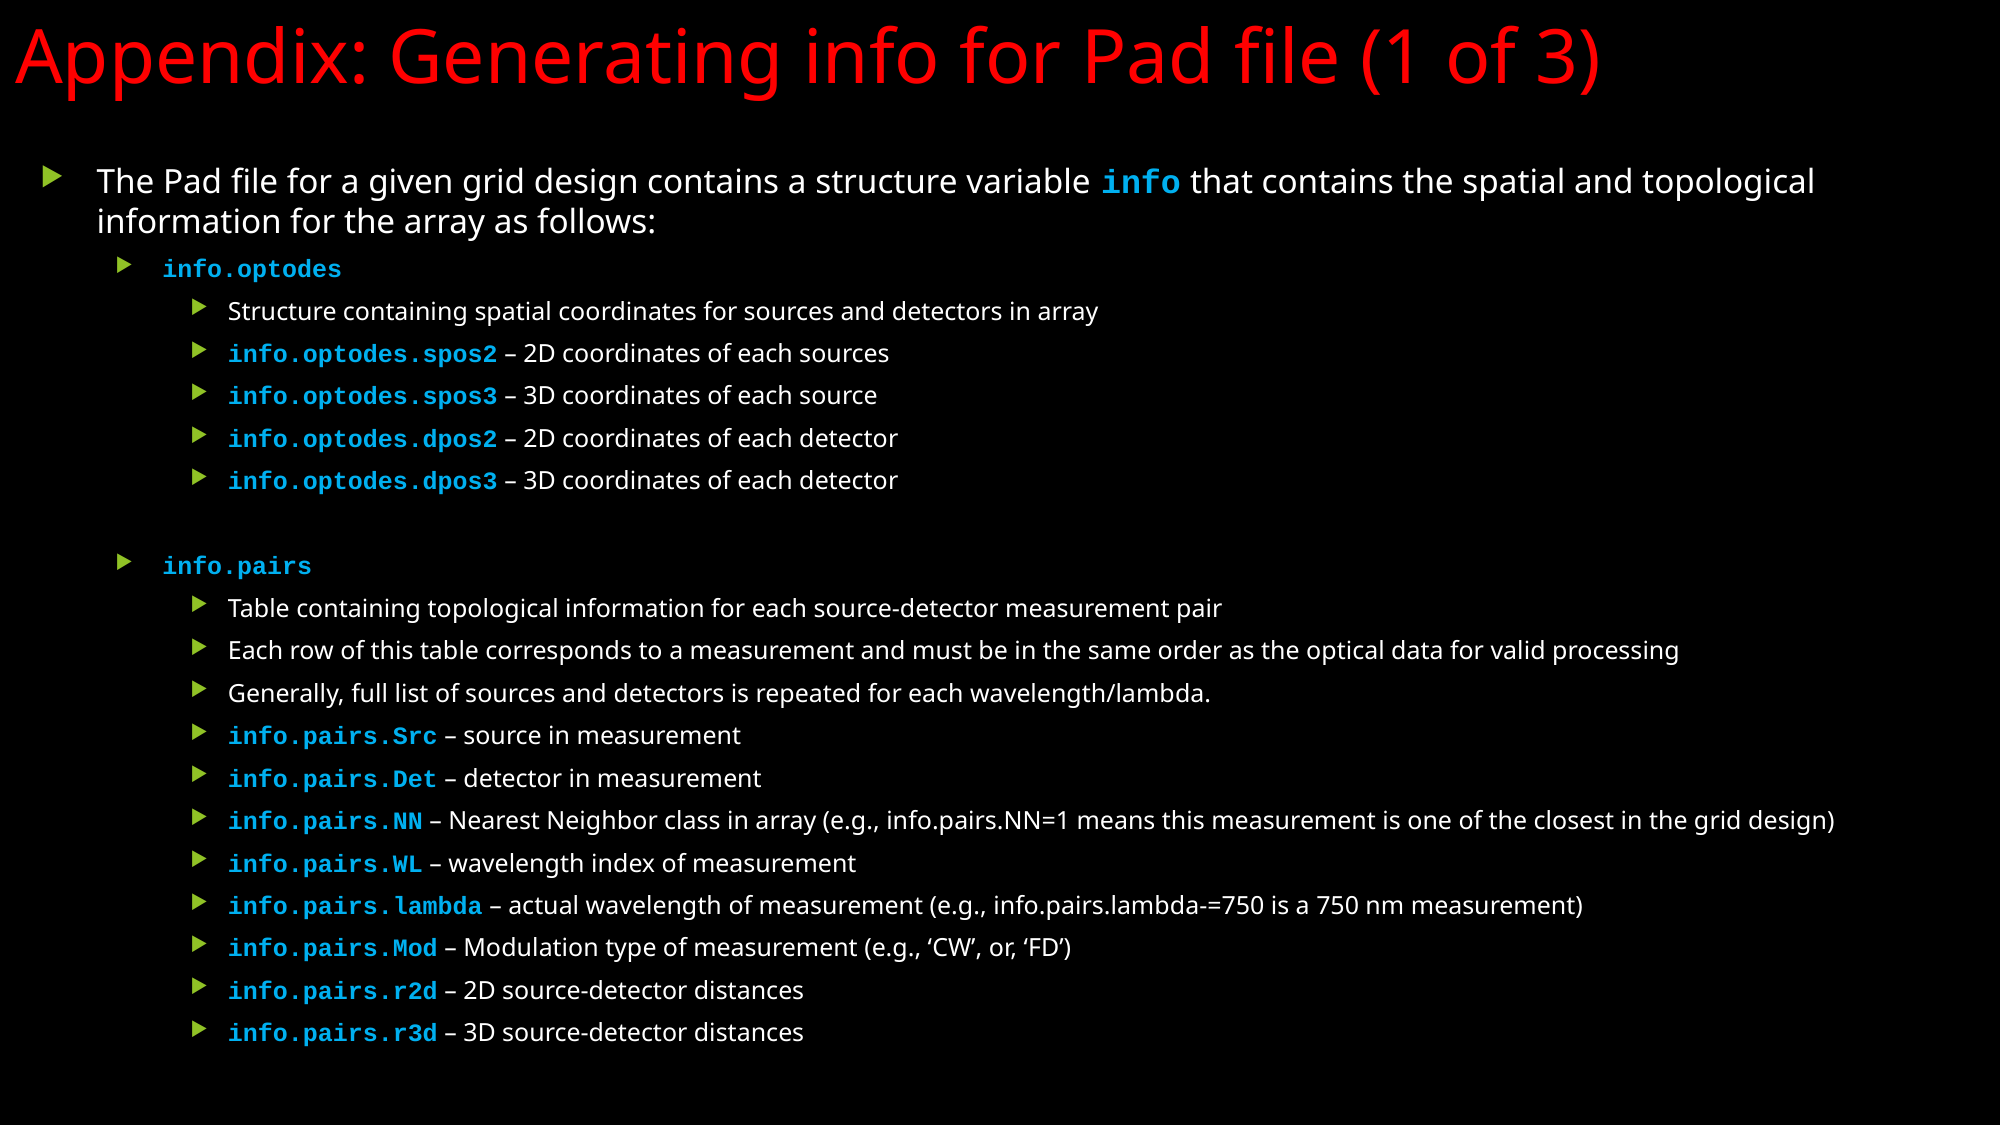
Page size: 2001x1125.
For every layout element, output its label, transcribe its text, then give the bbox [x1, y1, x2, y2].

list The Pad file for a given grid design contains a structure variable info that contains the spatial and topological information for the array as follows: info.optodes Structure containing spatial coordinates for sources and detectors in array info.optodes.spos2 – 2D coordinates of each sources info.optodes.spos3 – 3D coordinates of each source info.optodes.dpos2 – 2D coordinates of each detector info.optodes.dpos3 – 3D coordinates of each detector info.pairs Table containing topological information for each source-detector measurement pair Each row of this table corresponds to a measurement and must be in the same order as the optical data for valid processing Generally, full list of sources and detectors is repeated for each wavelength/lambda. info.pairs.Src – source in measurement info.pairs.Det – detector in measurement info.pairs.NN – Nearest Neighbor class in array (e.g., info.pairs.NN=1 means this measurement is one of the closest in the grid design) info.pairs.WL – wavelength index of measurement info.pairs.lambda – actual wavelength of measurement (e.g., info.pairs.lambda-=750 is a 750 nm measurement) info.pairs.Mod – Modulation type of measurement (e.g., ‘CW’, or, ‘FD’) info.pairs.r2d – 2D source-detector distances info.pairs.r3d – 3D source-detector distances [25, 152, 1937, 1088]
title Appendix: Generating info for Pad file (1 of 3) [0, 0, 1872, 218]
